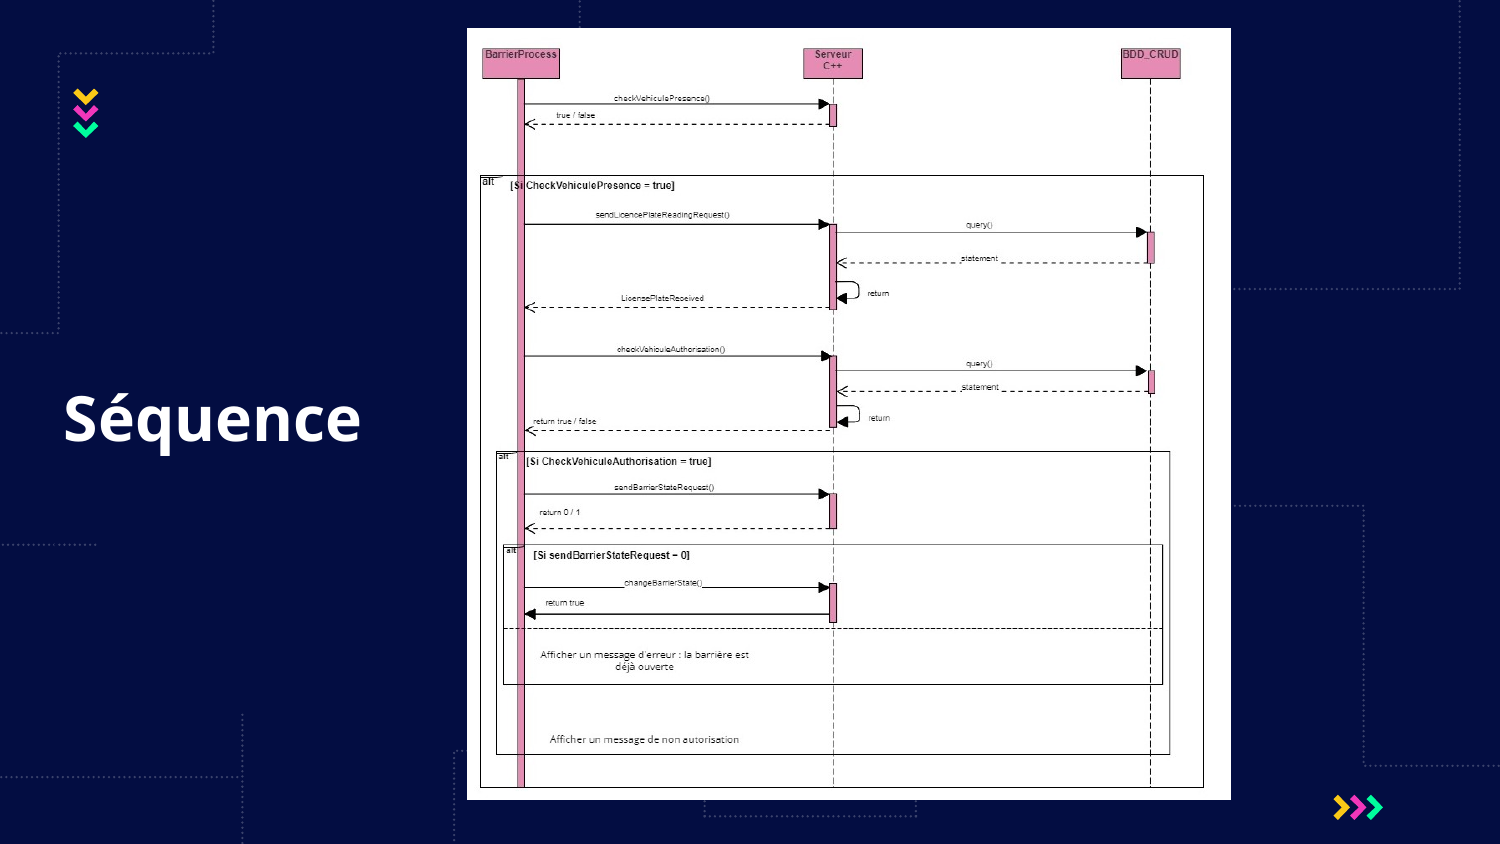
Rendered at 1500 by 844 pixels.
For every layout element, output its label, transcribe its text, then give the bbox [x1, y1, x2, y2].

picture [467, 28, 1231, 800]
title Séquence [48, 374, 461, 469]
